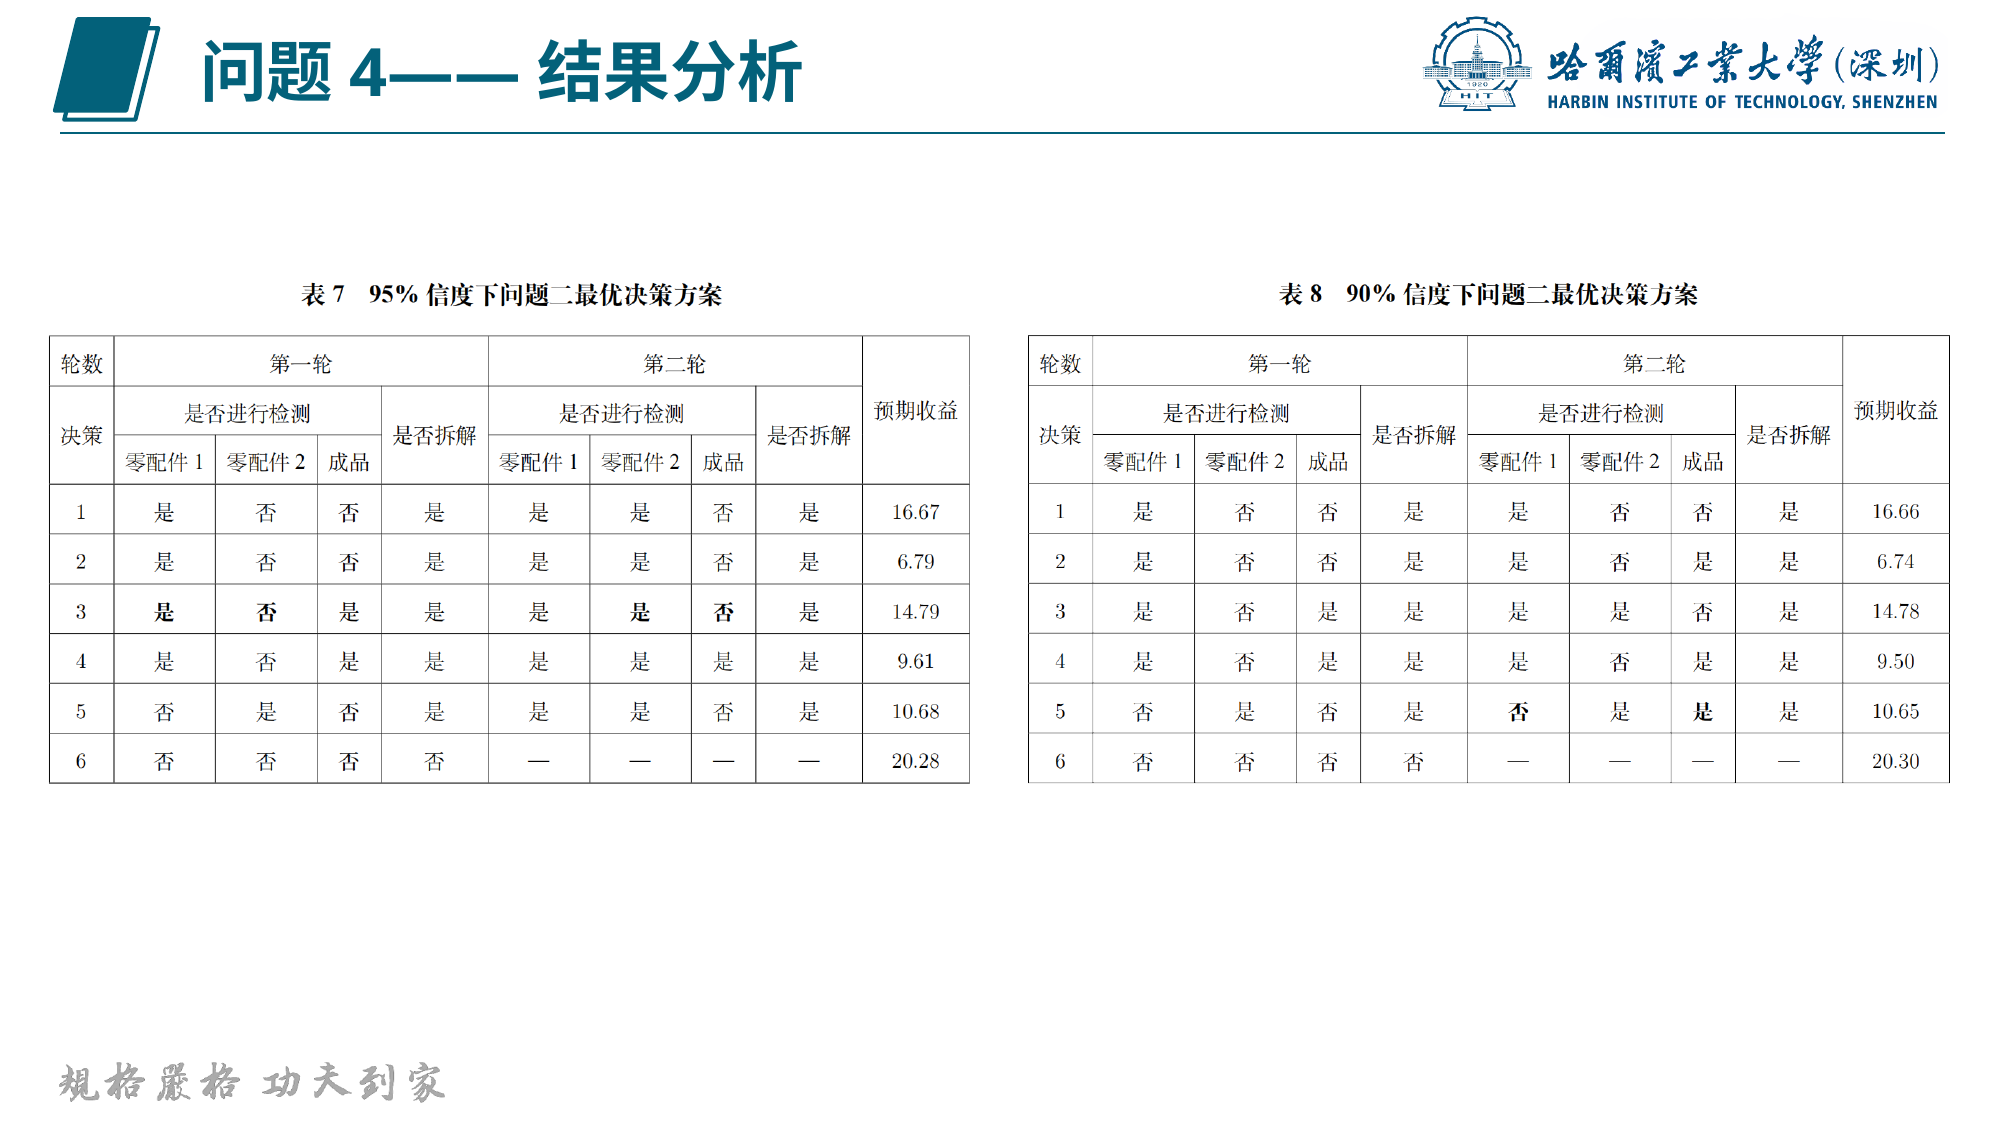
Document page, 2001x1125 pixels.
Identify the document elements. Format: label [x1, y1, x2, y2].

text_box [38, 803, 1945, 1118]
picture [1414, 11, 1949, 119]
text_box [38, 19, 1945, 269]
text_box [23, 269, 1969, 803]
